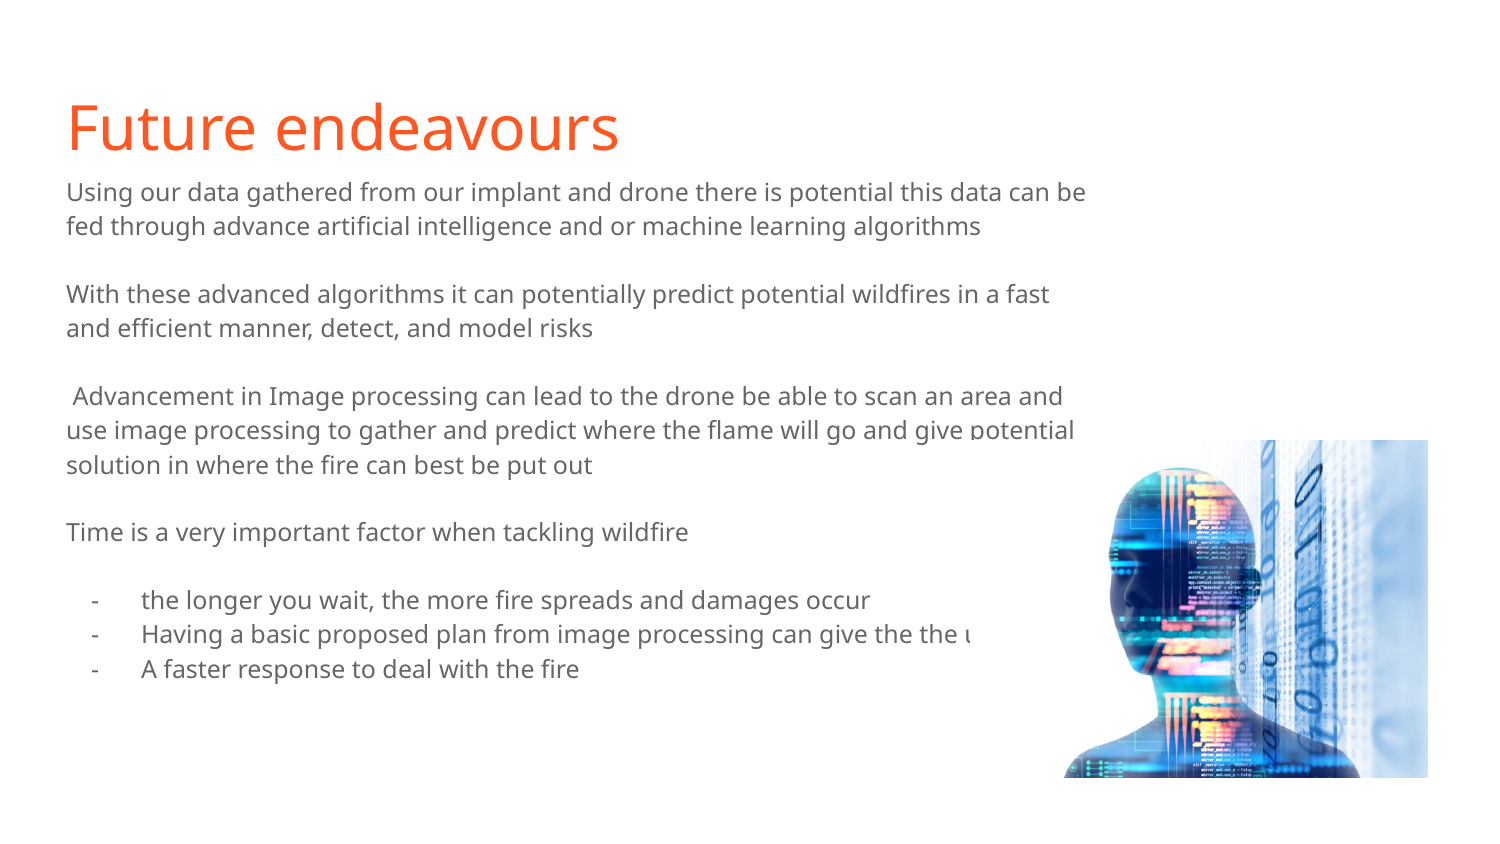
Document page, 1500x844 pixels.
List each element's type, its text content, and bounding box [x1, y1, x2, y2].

list Using our data gathered from our implant and drone there is potential this data can be fed through advance artificial intelligence and or machine learning algorithms With these advanced algorithms it can potentially predict potential wildfires in a fast and efficient manner, detect, and model risks Advancement in Image processing can lead to the drone be able to scan an area and use image processing to gather and predict where the flame will go and give potential solution in where the fire can best be put out Time is a very important factor when tackling wildfire the longer you wait, the more fire spreads and damages occur Having a basic proposed plan from image processing can give the the user A faster response to deal with the fire [51, 156, 1104, 811]
picture [970, 440, 1428, 779]
title Future endeavours [51, 72, 1449, 167]
